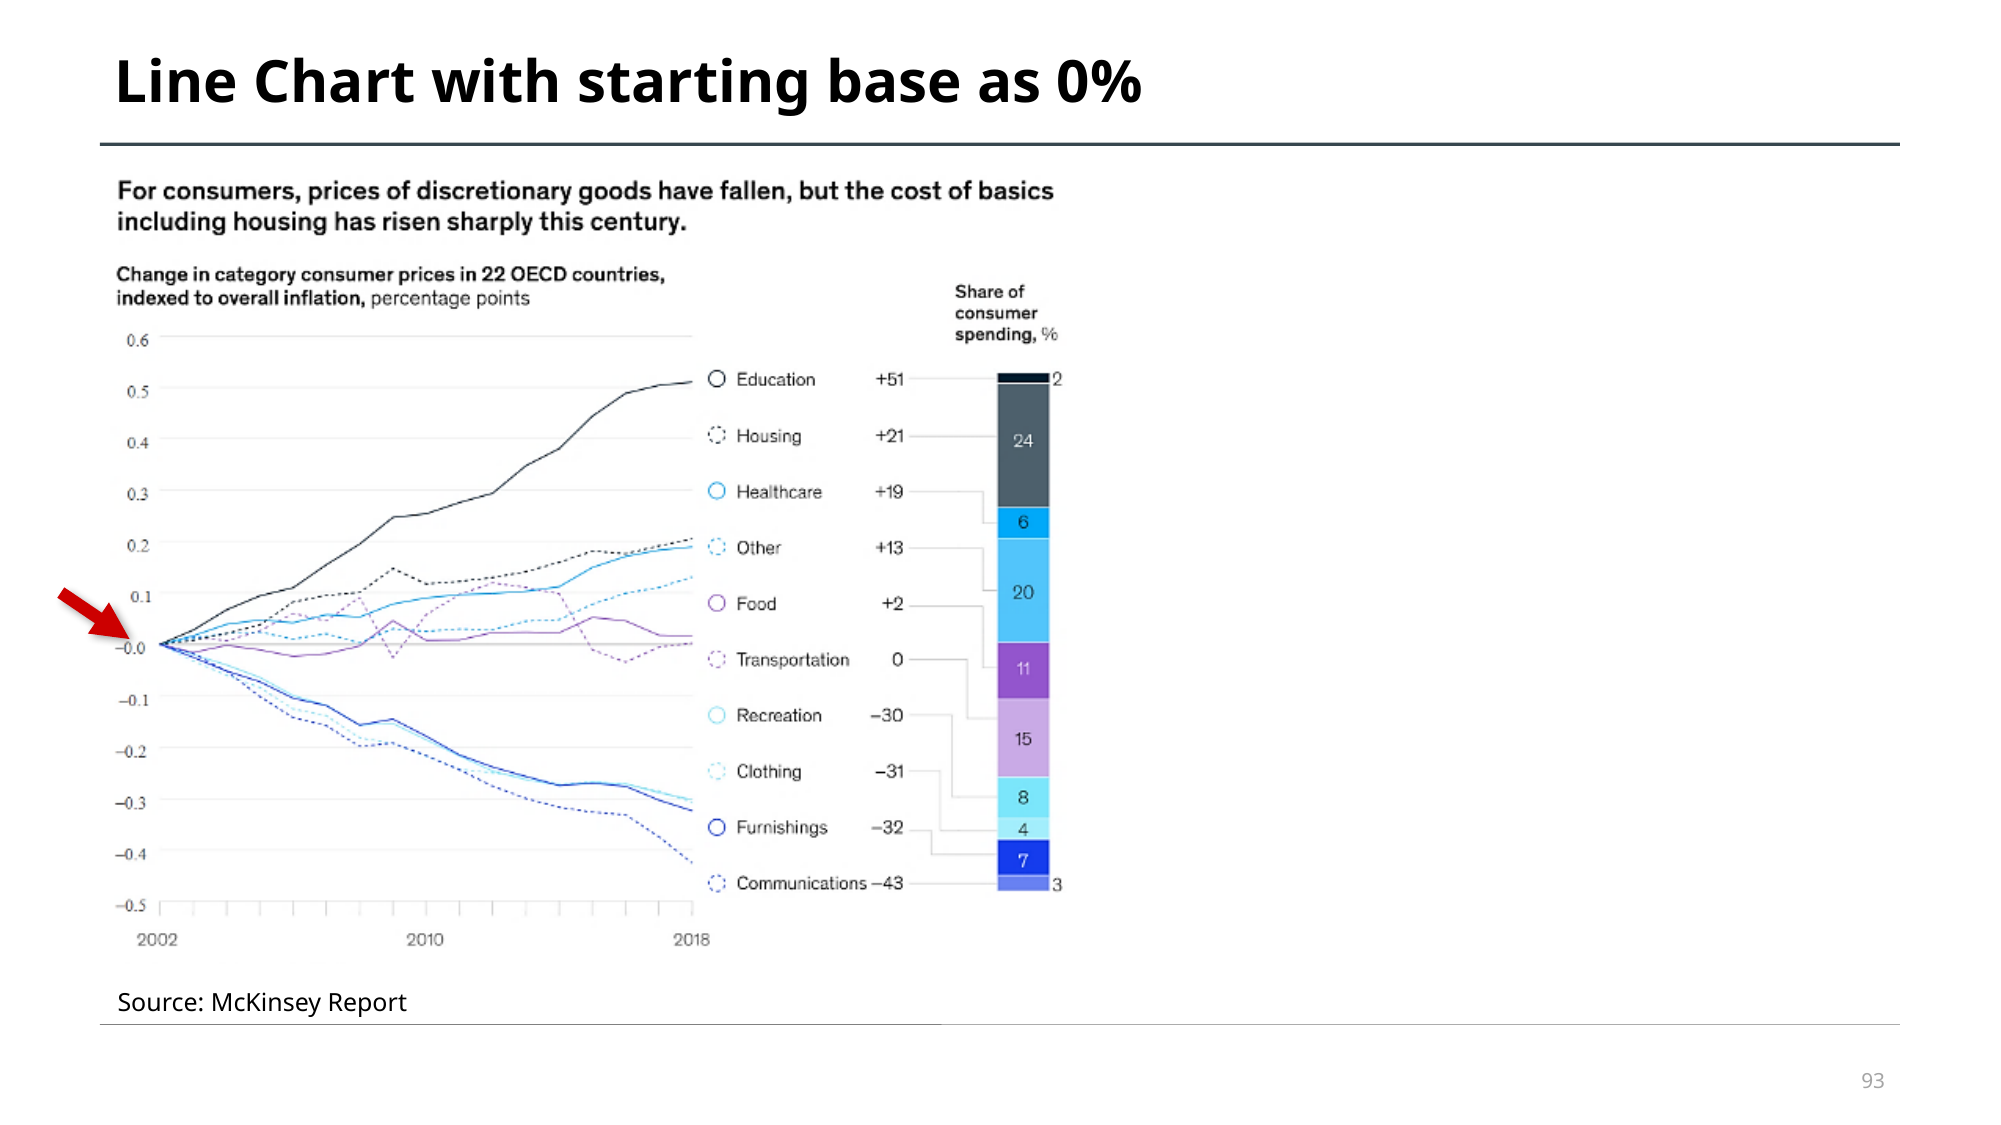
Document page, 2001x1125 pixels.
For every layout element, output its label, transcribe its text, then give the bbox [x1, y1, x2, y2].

picture [95, 160, 1077, 964]
slide_number 93 [1450, 1061, 1900, 1103]
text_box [60, 592, 130, 640]
text_box Source: McKinsey Report [117, 985, 408, 1017]
title Line Chart with starting base as 0% [99, 33, 1900, 135]
